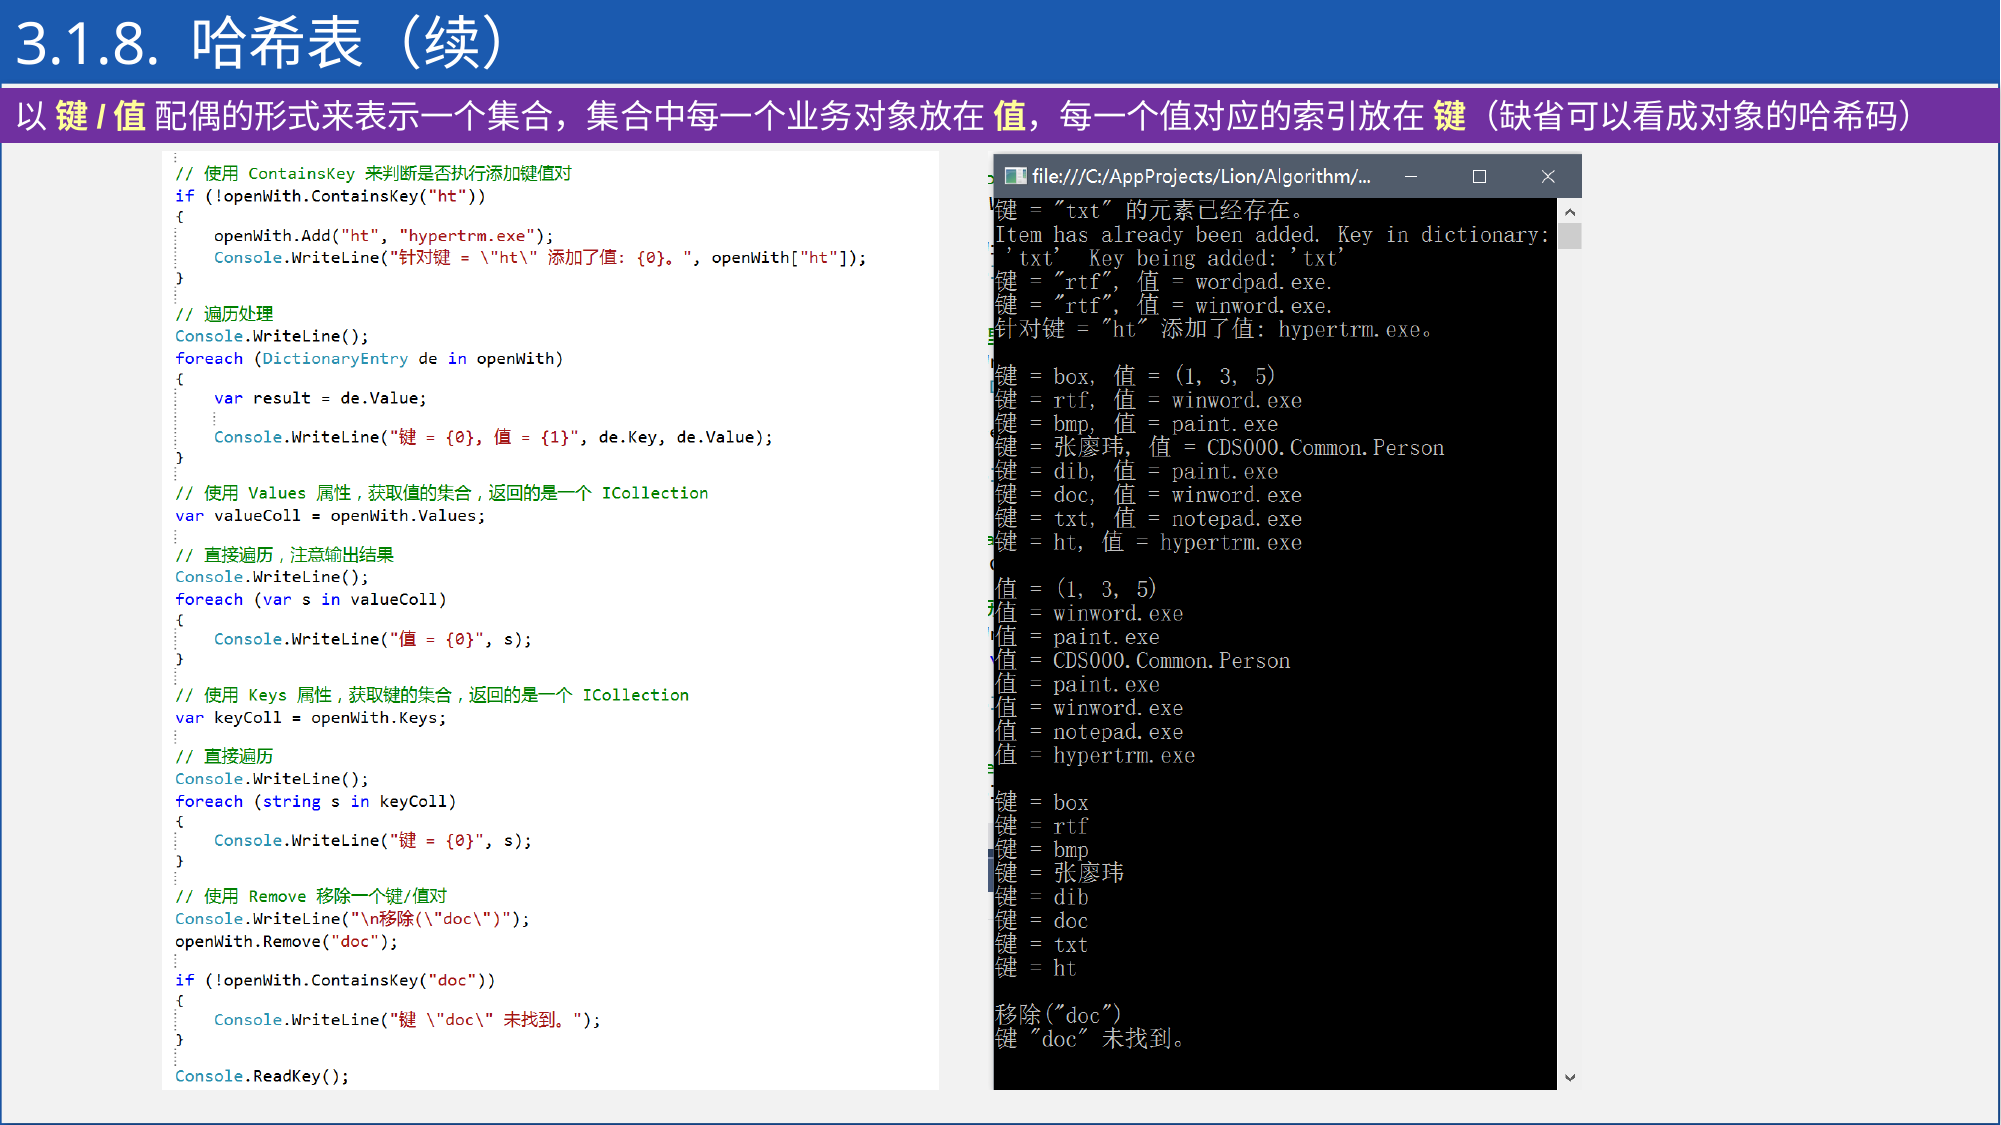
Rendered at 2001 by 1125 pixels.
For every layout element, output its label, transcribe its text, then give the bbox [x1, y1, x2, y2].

picture [162, 150, 939, 1090]
text_box 以 键/值 配偶的形式来表示一个集合，集合中每一个业务对象放在 值，每一个值对应的索引放在 键（缺省可以看成对象的哈希码） [0, 88, 2000, 143]
picture [987, 150, 1582, 1090]
title 3.1.8. 哈希表（续） [0, 1, 1675, 81]
